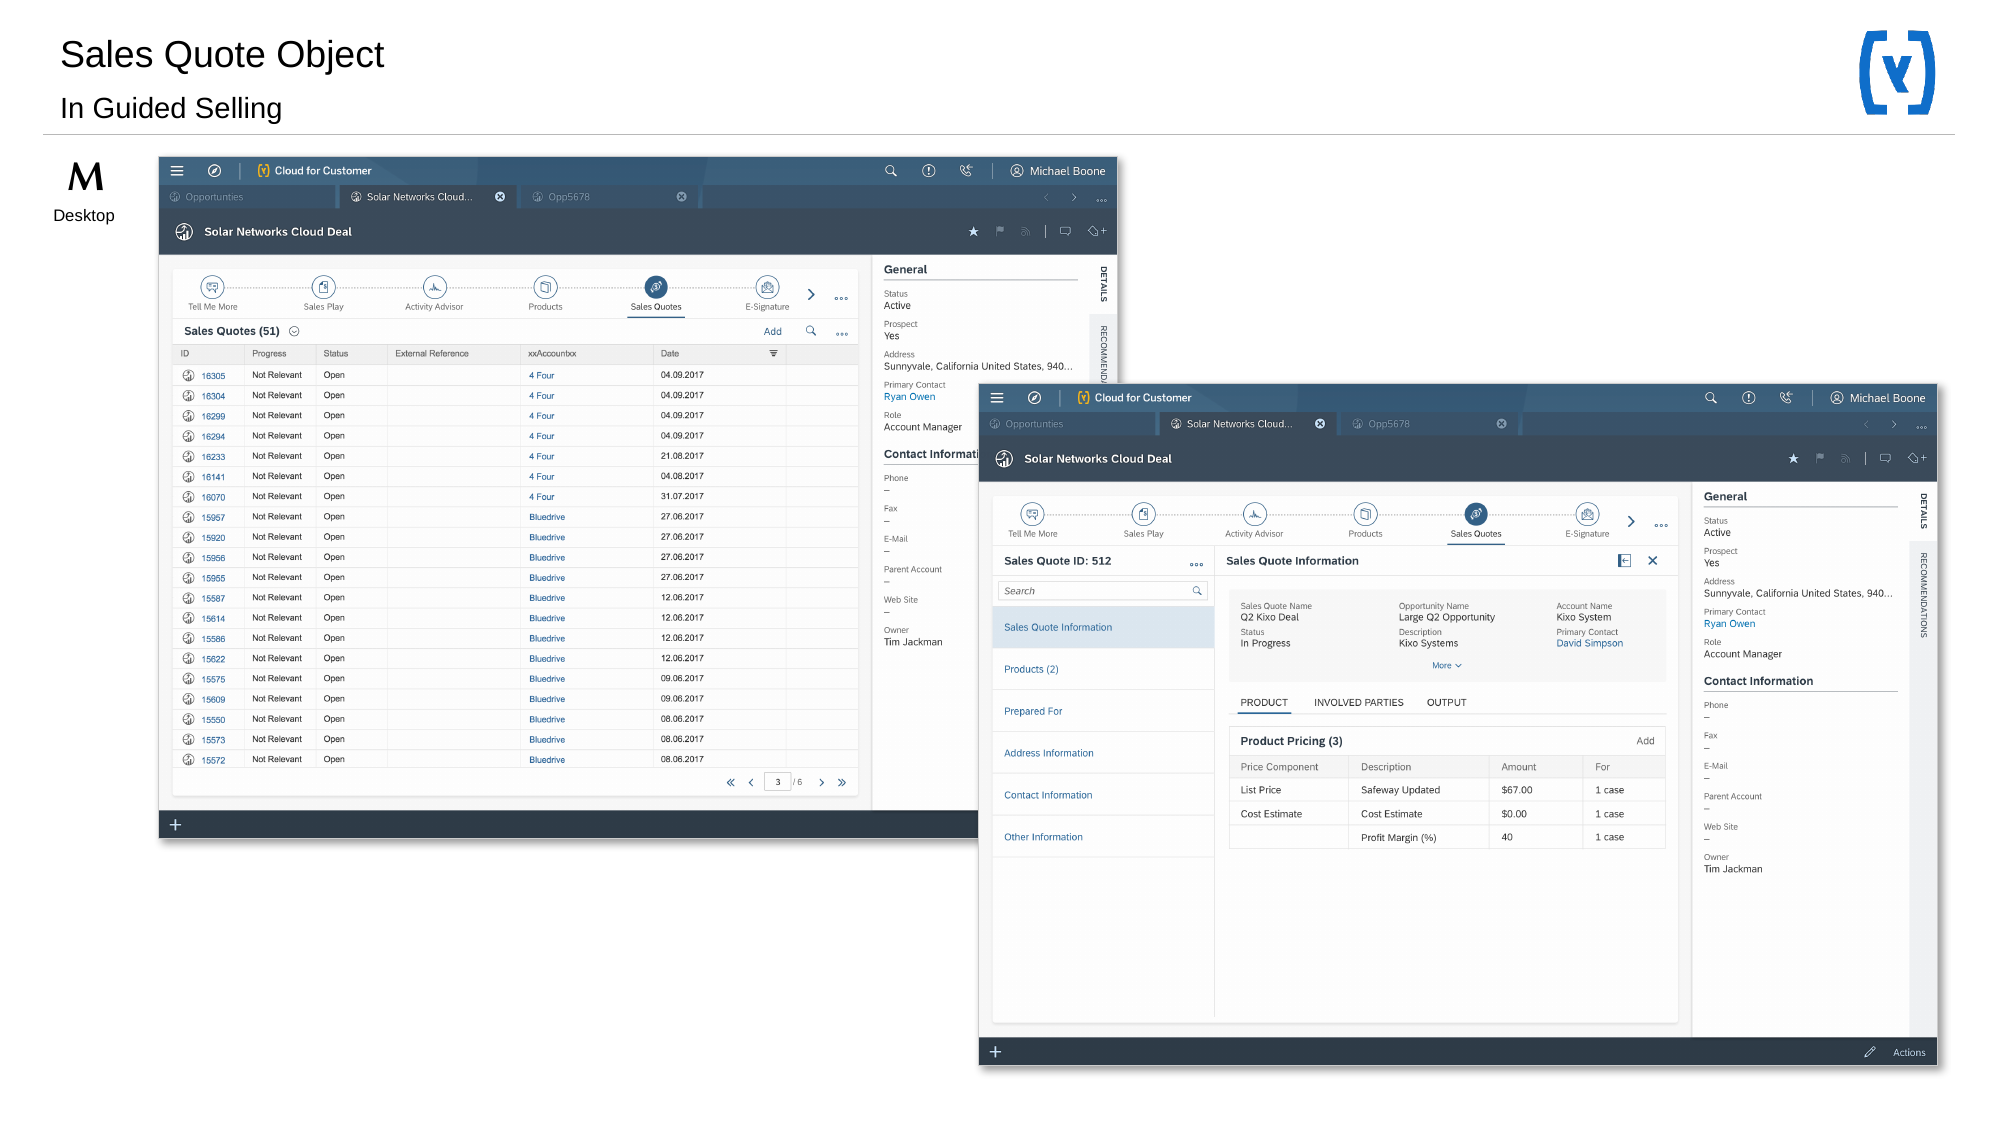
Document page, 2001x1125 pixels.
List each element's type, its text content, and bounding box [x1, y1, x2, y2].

picture [1851, 22, 1943, 123]
picture [157, 156, 1939, 1066]
text_box Sales Quote Object In Guided Selling [45, 22, 400, 132]
text_box  [41, 143, 130, 197]
text_box Desktop [38, 197, 130, 233]
